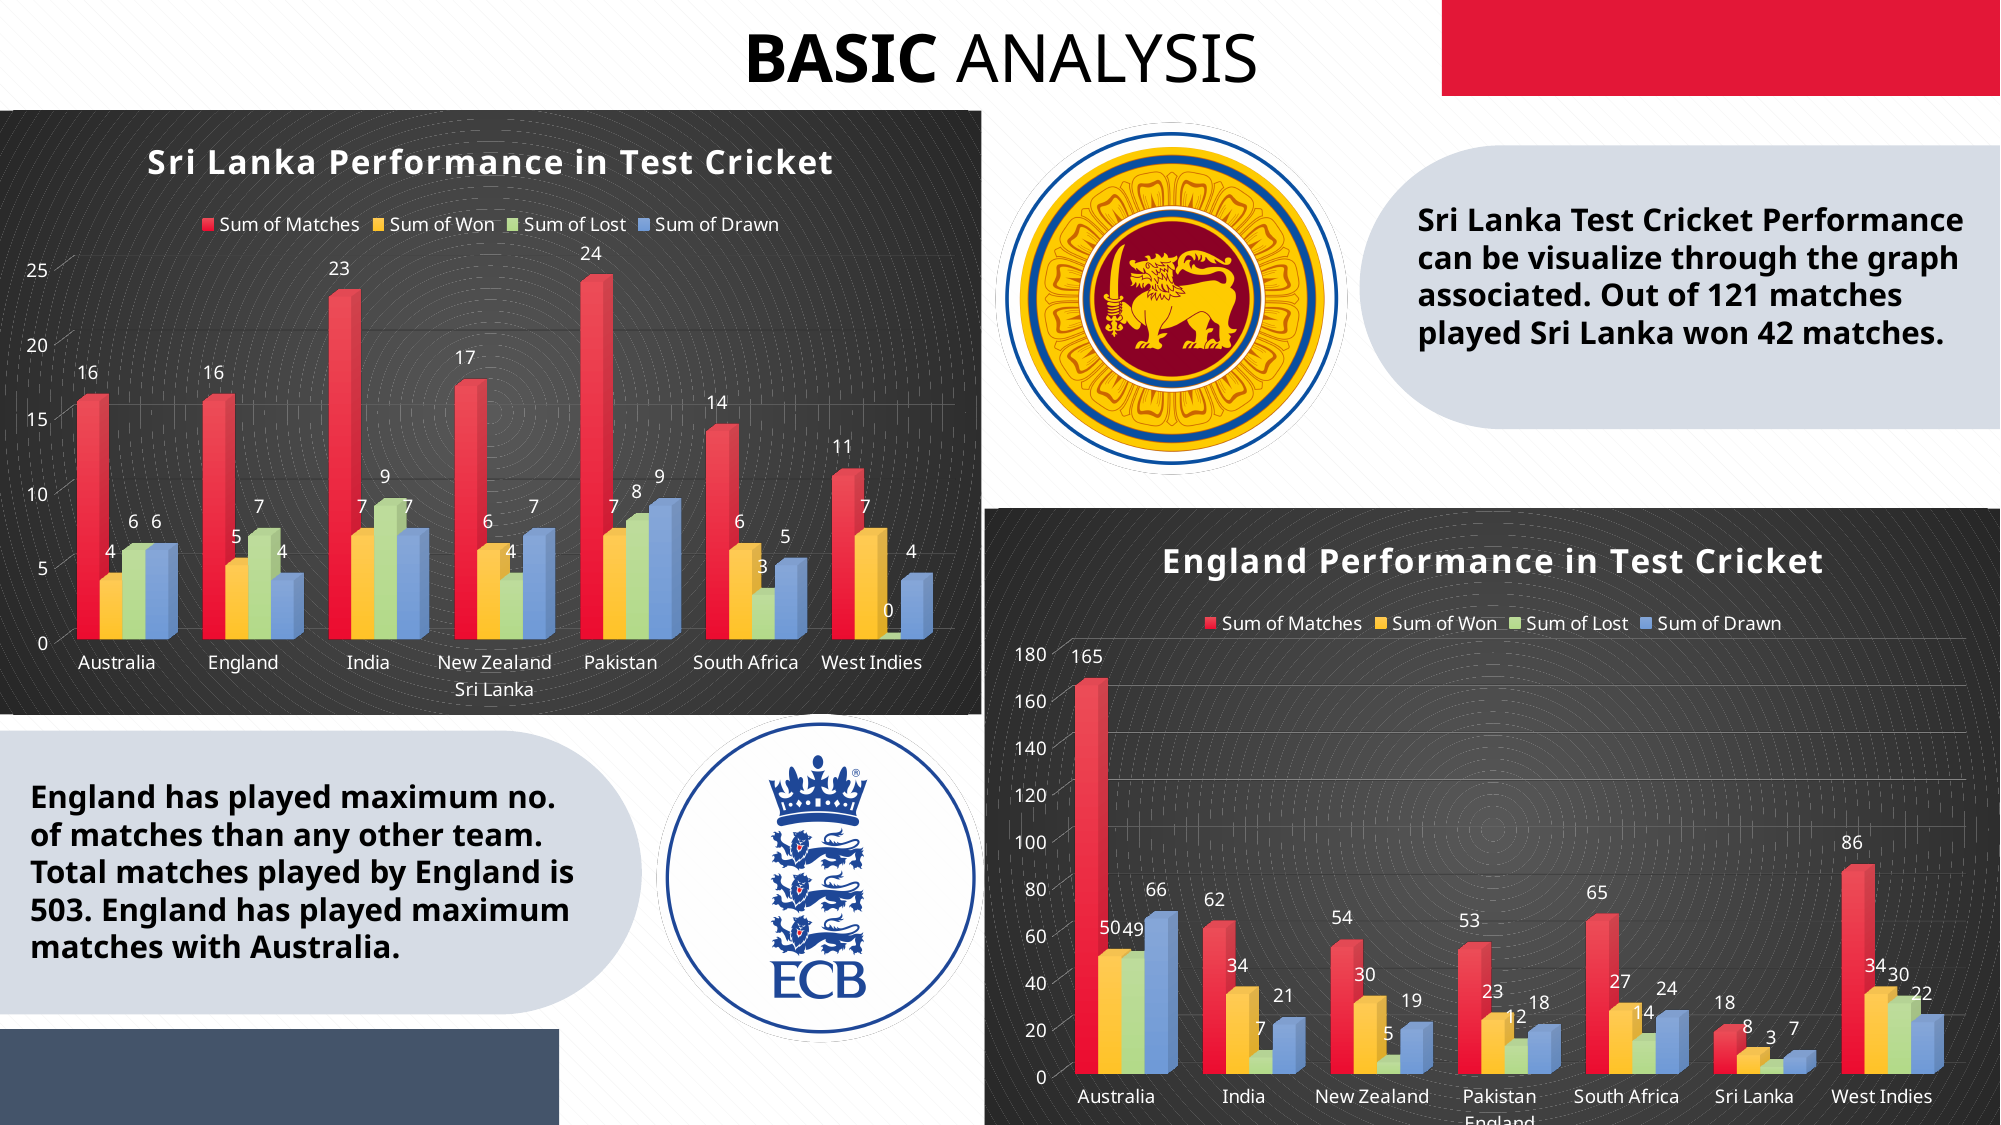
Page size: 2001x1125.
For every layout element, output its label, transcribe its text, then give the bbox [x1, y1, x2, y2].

text_box [0, 1028, 560, 1125]
text_box [1441, 0, 2000, 97]
picture [645, 702, 996, 1054]
text_box [0, 729, 643, 1016]
text_box England has played maximum no. of matches than any other team. Total matches played by England is 503. England has played maximum matches with Australia. [29, 777, 582, 965]
picture [983, 110, 1360, 487]
chart [0, 110, 982, 715]
chart [984, 508, 2000, 1125]
text_box Sri Lanka Test Cricket Performance can be visualize through the graph associated. Out of 121 matches played Sri Lanka won 42 matches. [1417, 200, 1970, 351]
text_box [1360, 144, 2000, 431]
text_box BASIC ANALYSIS [241, 15, 1441, 96]
